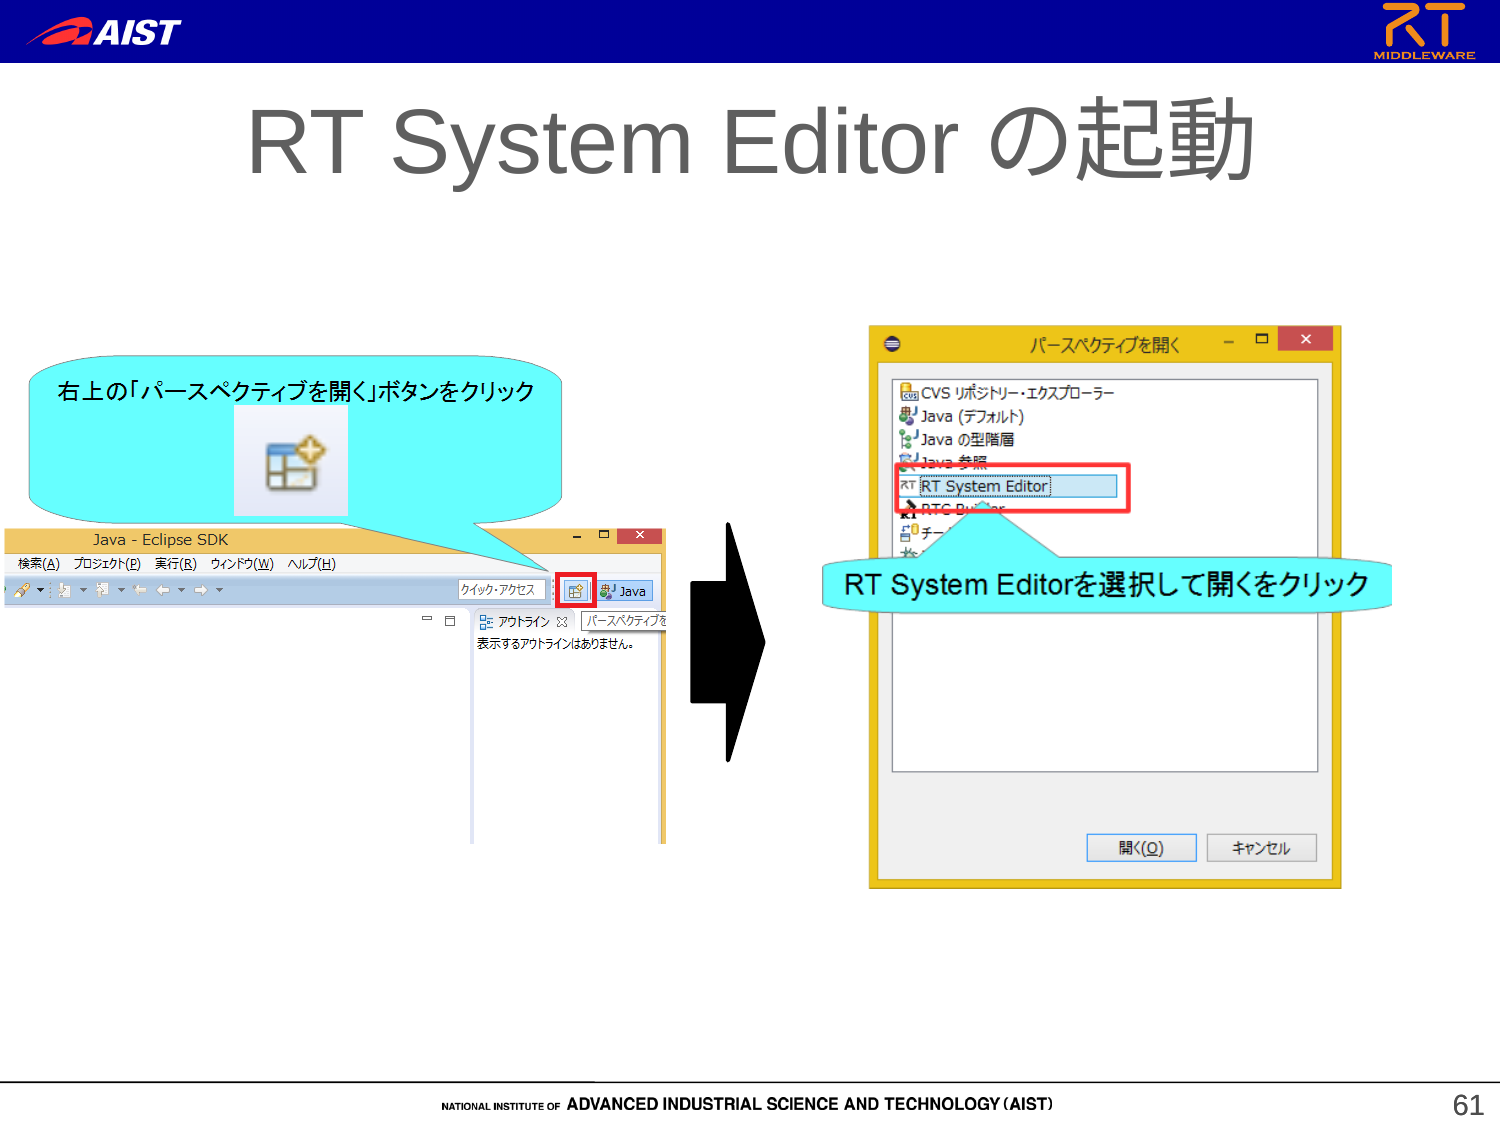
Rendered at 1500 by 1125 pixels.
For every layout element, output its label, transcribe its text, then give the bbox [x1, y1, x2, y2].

title RT System Editorの起動 [29, 66, 1474, 208]
text_box [690, 522, 766, 763]
picture [822, 325, 1392, 889]
picture [4, 355, 666, 844]
text_box 61 [1149, 1078, 1500, 1125]
picture [0, 0, 1500, 63]
picture [442, 1097, 1052, 1110]
